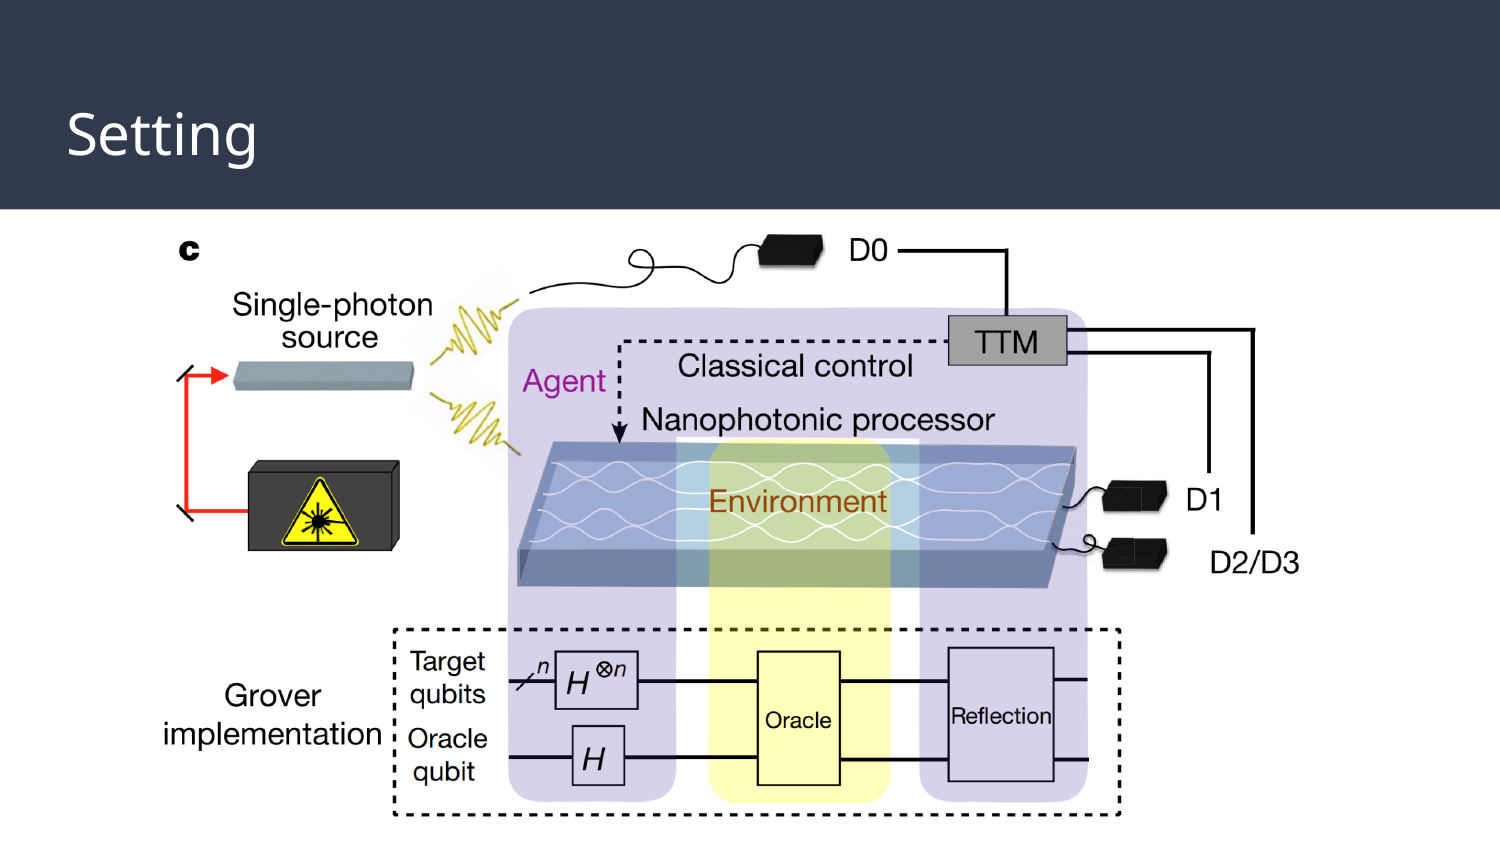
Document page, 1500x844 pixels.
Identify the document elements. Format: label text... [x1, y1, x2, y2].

title Setting [51, 82, 1449, 185]
picture [159, 224, 1341, 835]
